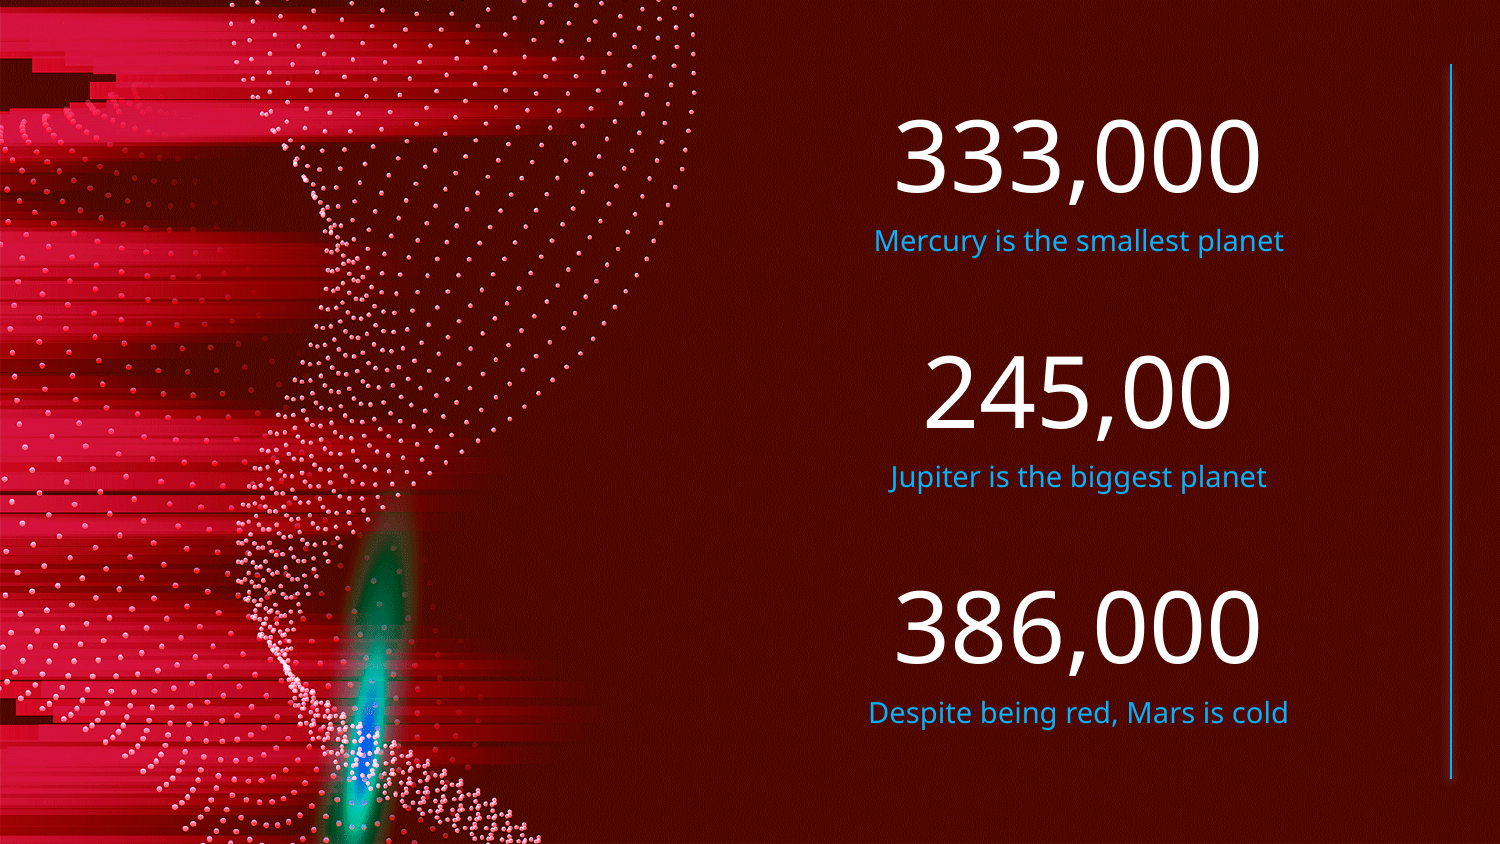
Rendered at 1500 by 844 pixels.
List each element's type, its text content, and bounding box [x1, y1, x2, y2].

subtitle Despite being red, Mars is cold [805, 679, 1353, 748]
subtitle Mercury is the smallest planet [805, 207, 1353, 277]
subtitle Jupiter is the biggest planet [805, 443, 1353, 512]
title 333,000 [819, 108, 1338, 207]
picture [0, 0, 1500, 844]
title 386,000 [819, 580, 1338, 679]
title 245,00 [819, 344, 1338, 443]
